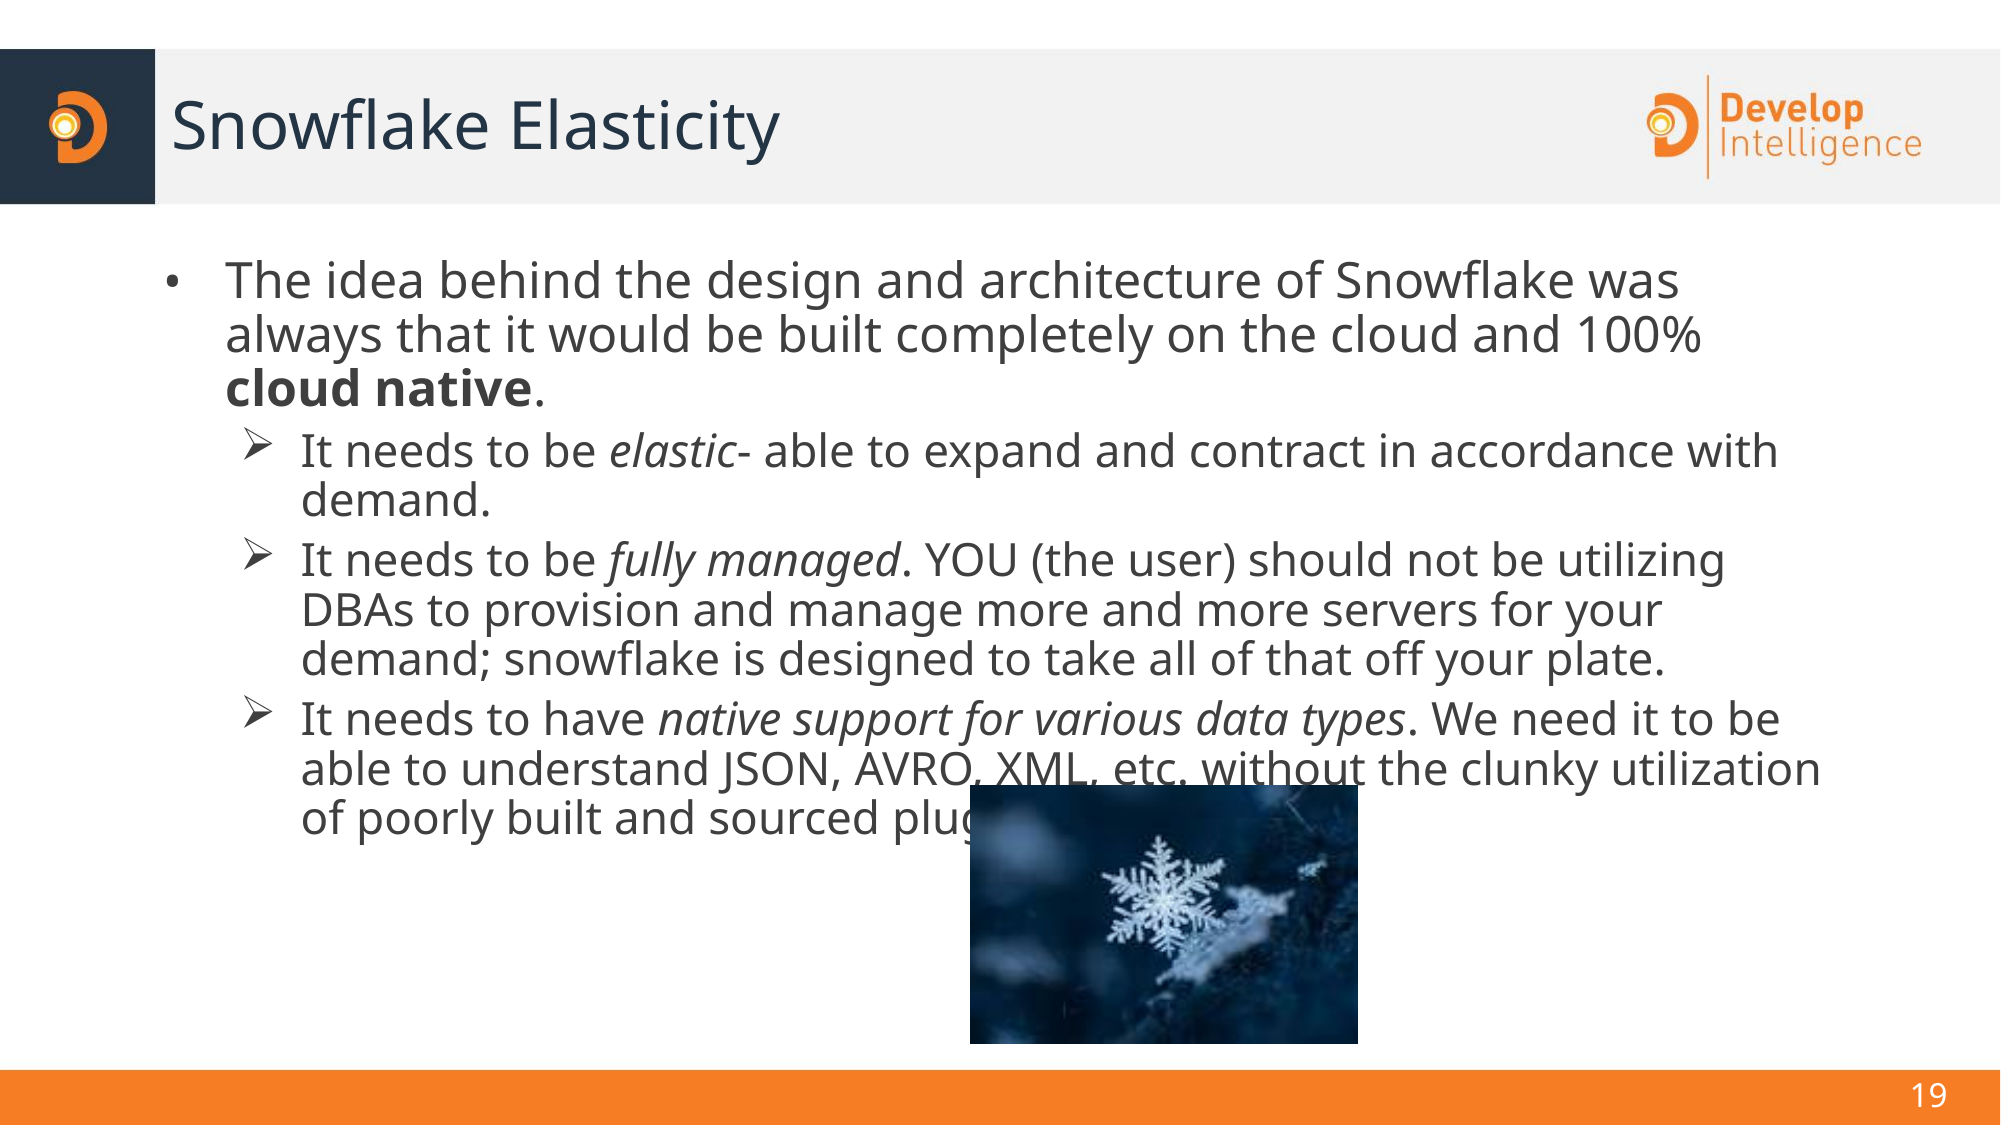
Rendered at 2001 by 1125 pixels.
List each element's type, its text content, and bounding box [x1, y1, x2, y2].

picture [0, 0, 2001, 1125]
list The idea behind the design and architecture of Snowflake was always that it would be built completely on the cloud and 100% cloud native. It needs to be elastic- able to expand and contract in accordance with demand. It needs to be fully managed. YOU (the user) should not be utilizing DBAs to provision and manage more and more servers for your demand; snowflake is designed to take all of that off your plate. It needs to have native support for various data types. We need it to be able to understand JSON, AVRO, XML, etc. without the clunky utilization of poorly built and sourced plugins. [135, 248, 1861, 1016]
title Snowflake Elasticity [156, 53, 1999, 203]
slide_number 19 [1860, 1072, 1998, 1122]
